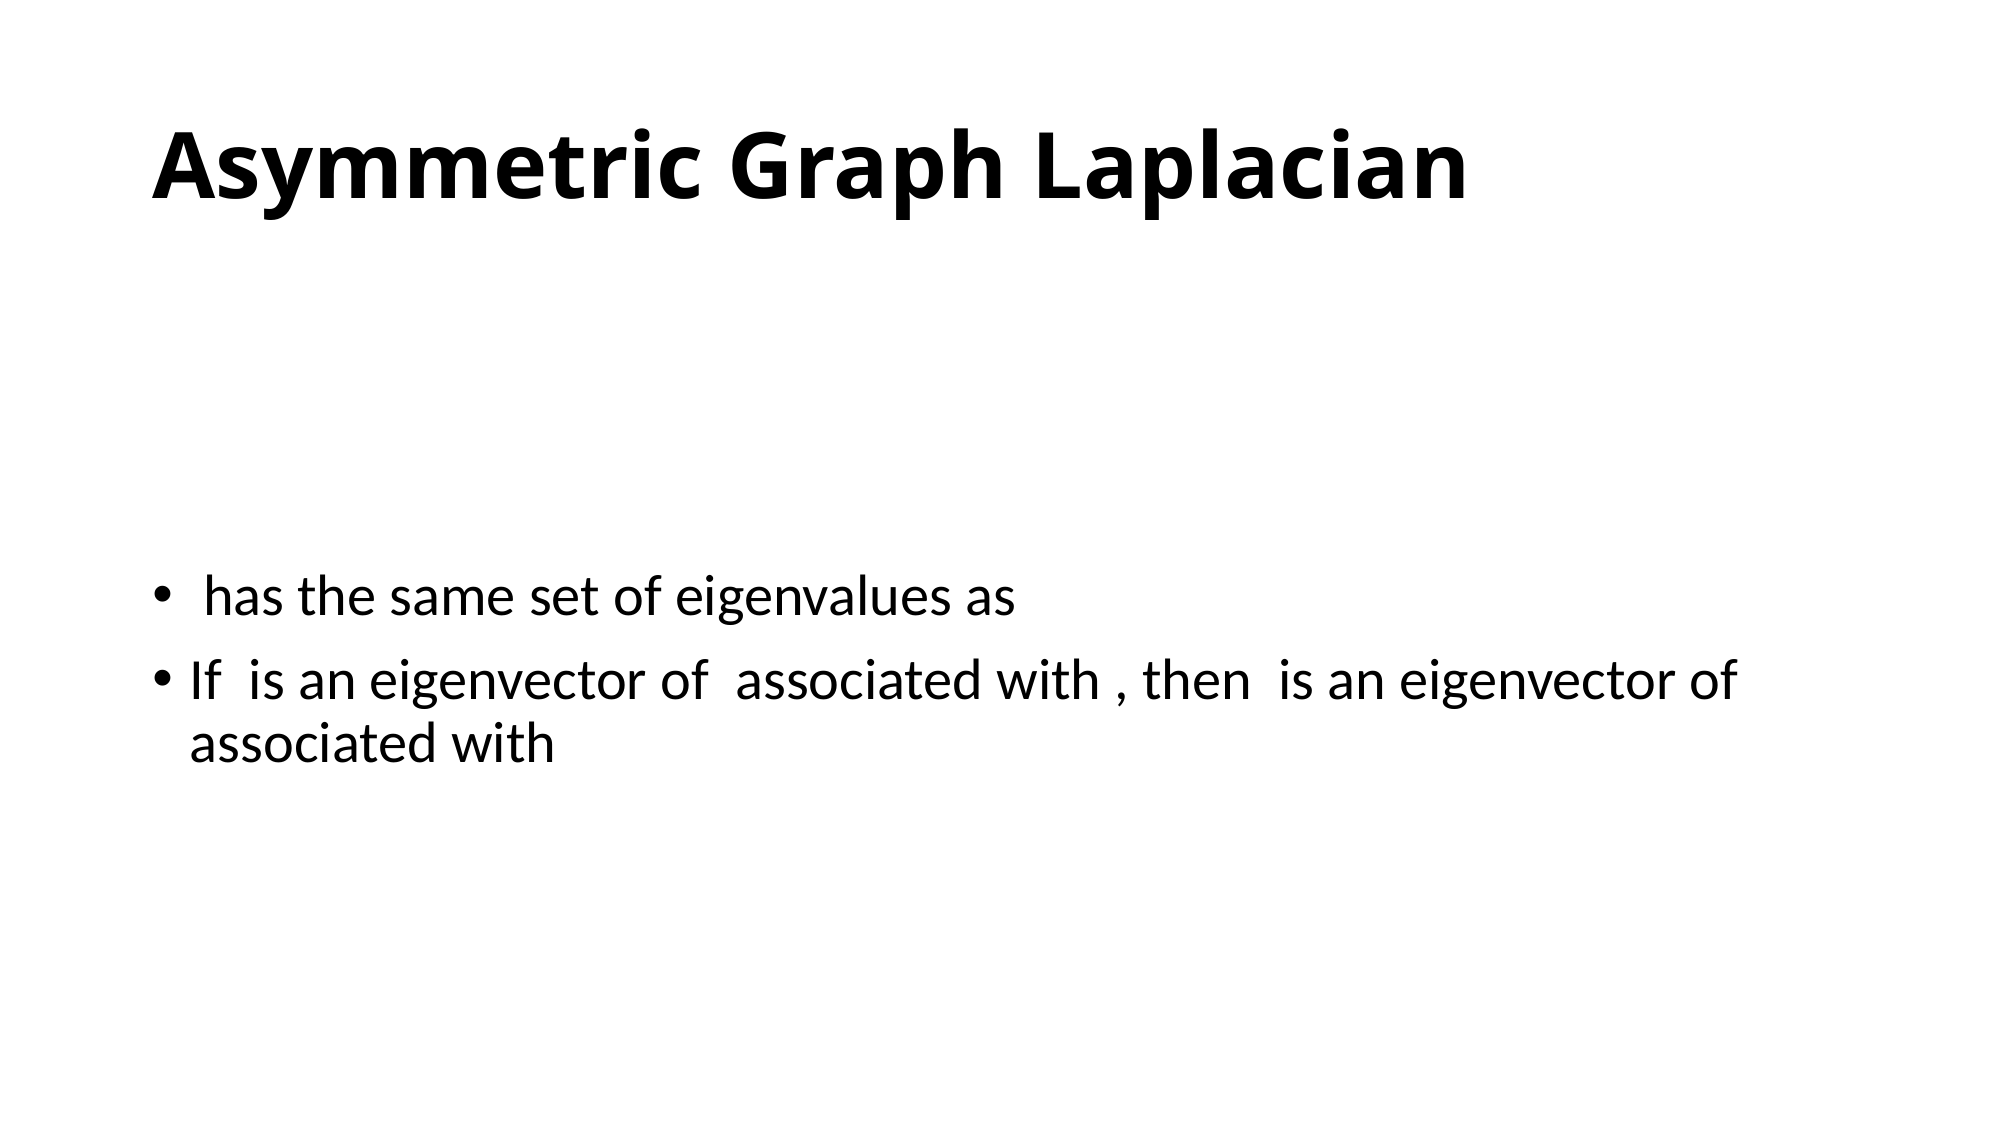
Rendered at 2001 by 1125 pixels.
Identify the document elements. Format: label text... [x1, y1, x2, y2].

title Asymmetric Graph Laplacian [137, 59, 1863, 278]
